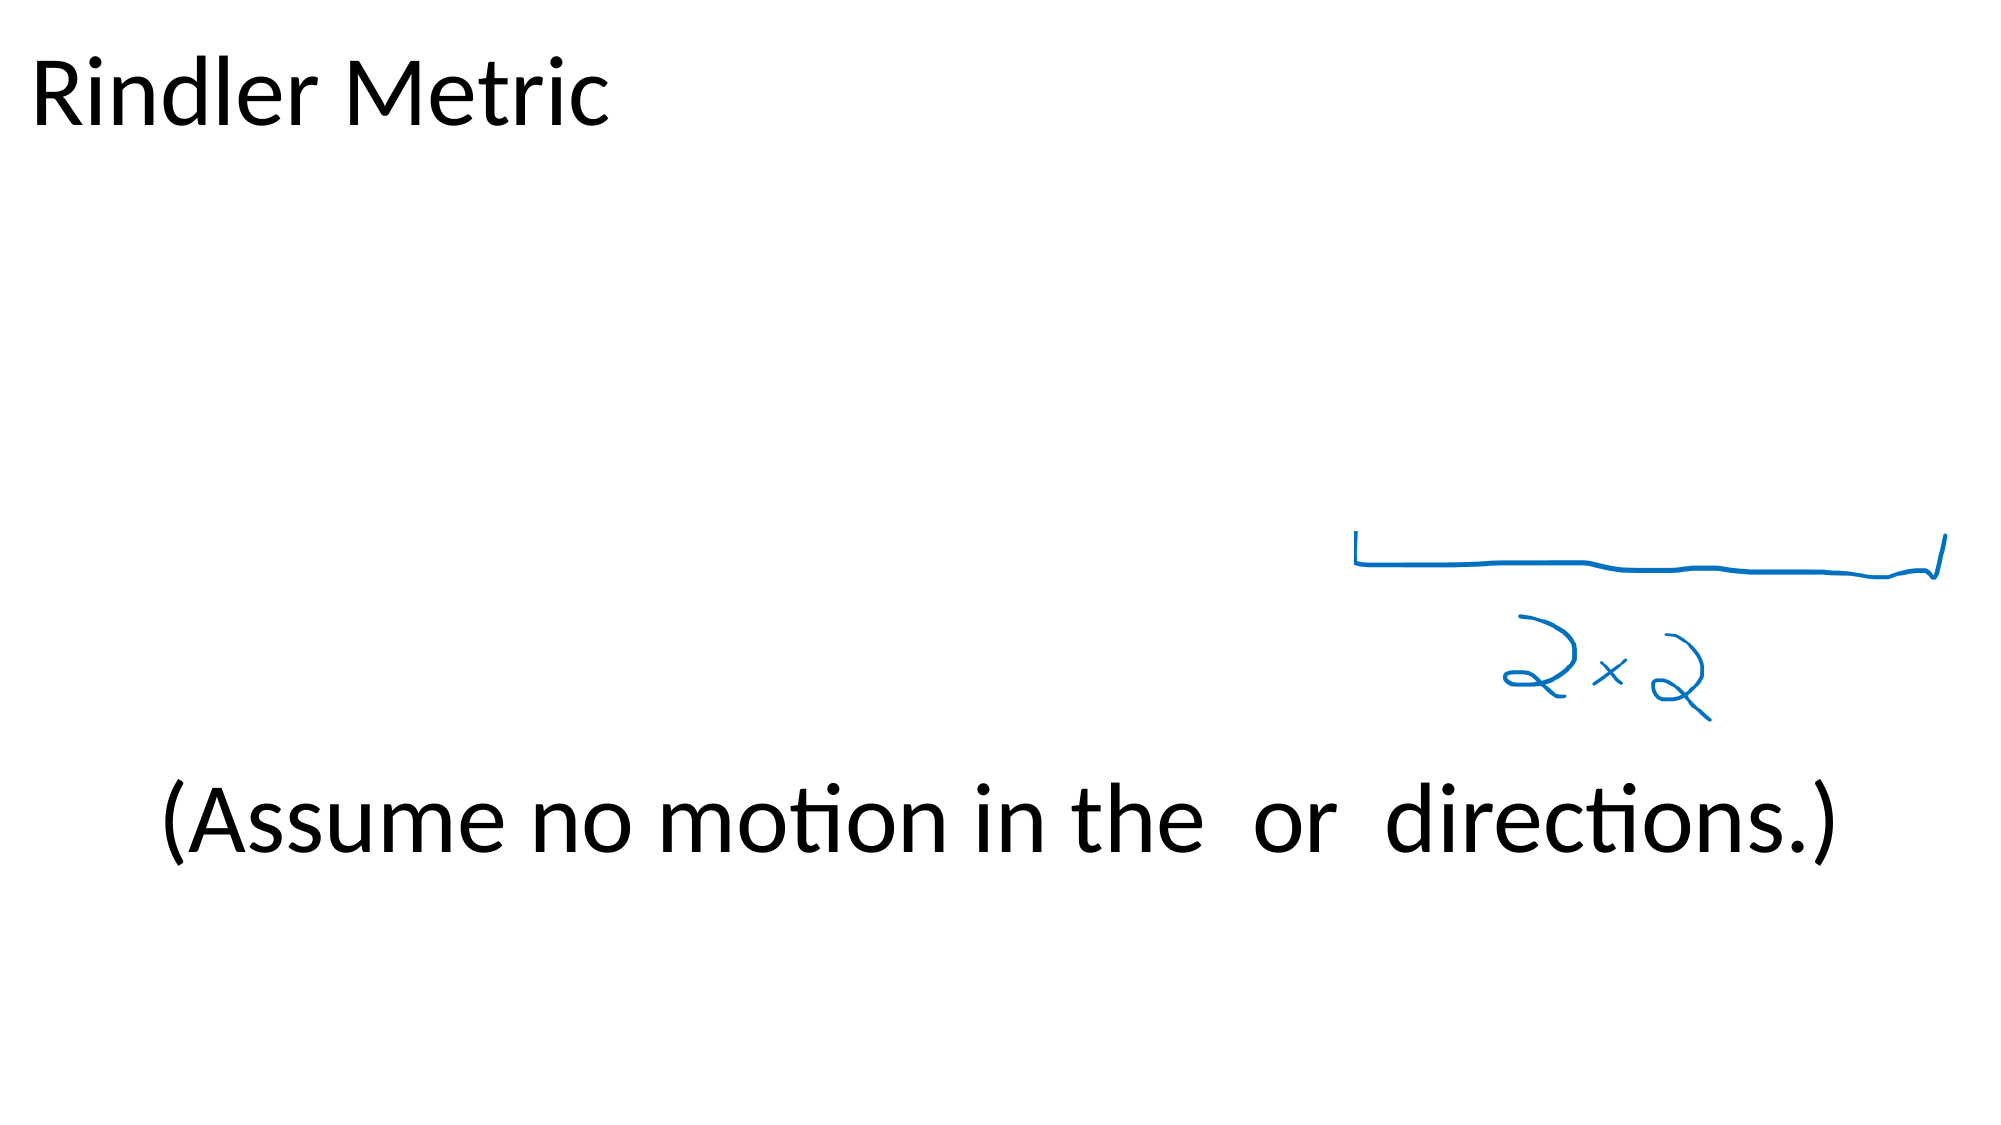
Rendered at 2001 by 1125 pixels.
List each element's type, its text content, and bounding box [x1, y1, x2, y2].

text_box Rindler Metric [15, 18, 800, 153]
picture [1354, 531, 1957, 731]
